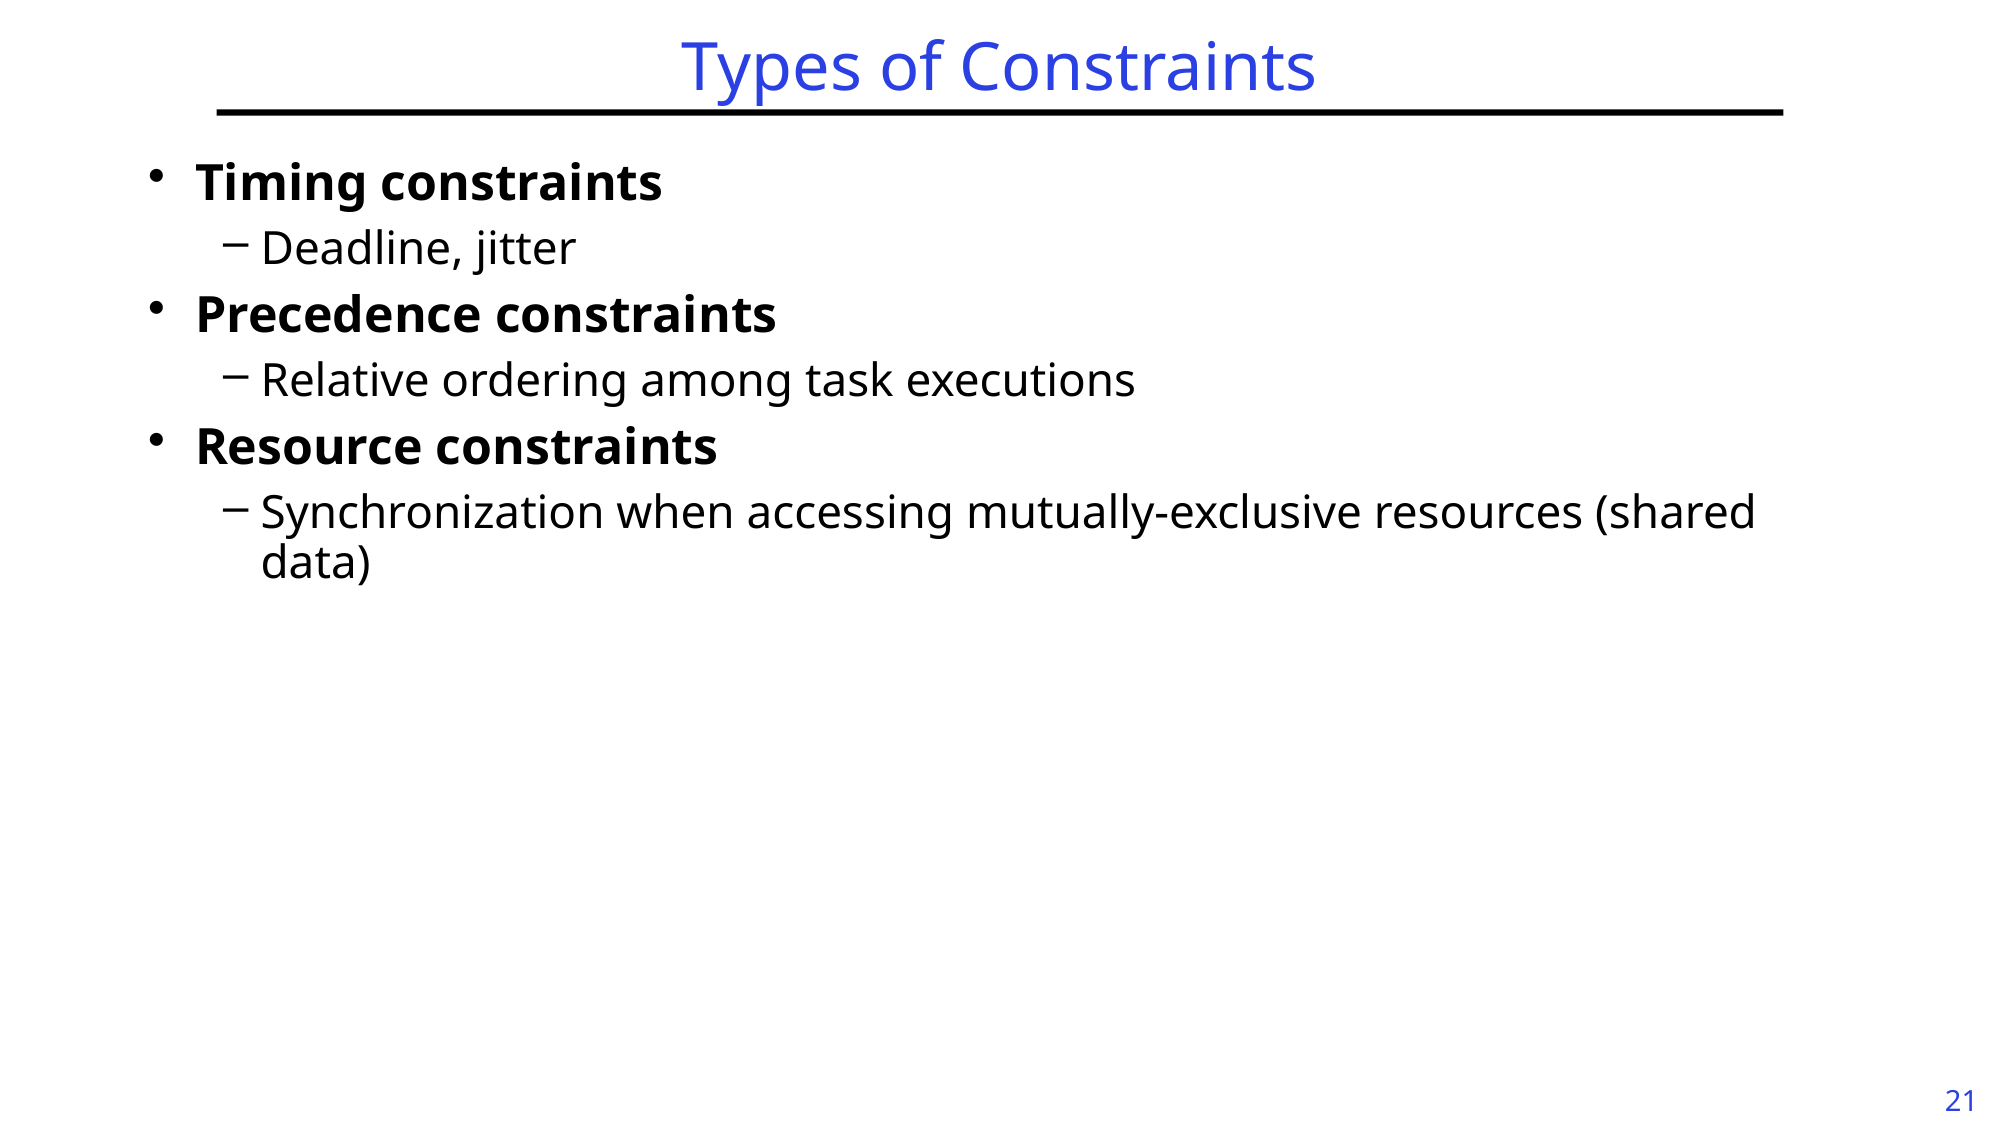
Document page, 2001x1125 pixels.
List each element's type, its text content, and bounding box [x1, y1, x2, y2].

list Timing constraints Deadline, jitter Precedence constraints Relative ordering among task executions Resource constraints Synchronization when accessing mutually-exclusive resources (shared data) [133, 149, 1867, 988]
title Types of Constraints [216, 24, 1784, 113]
